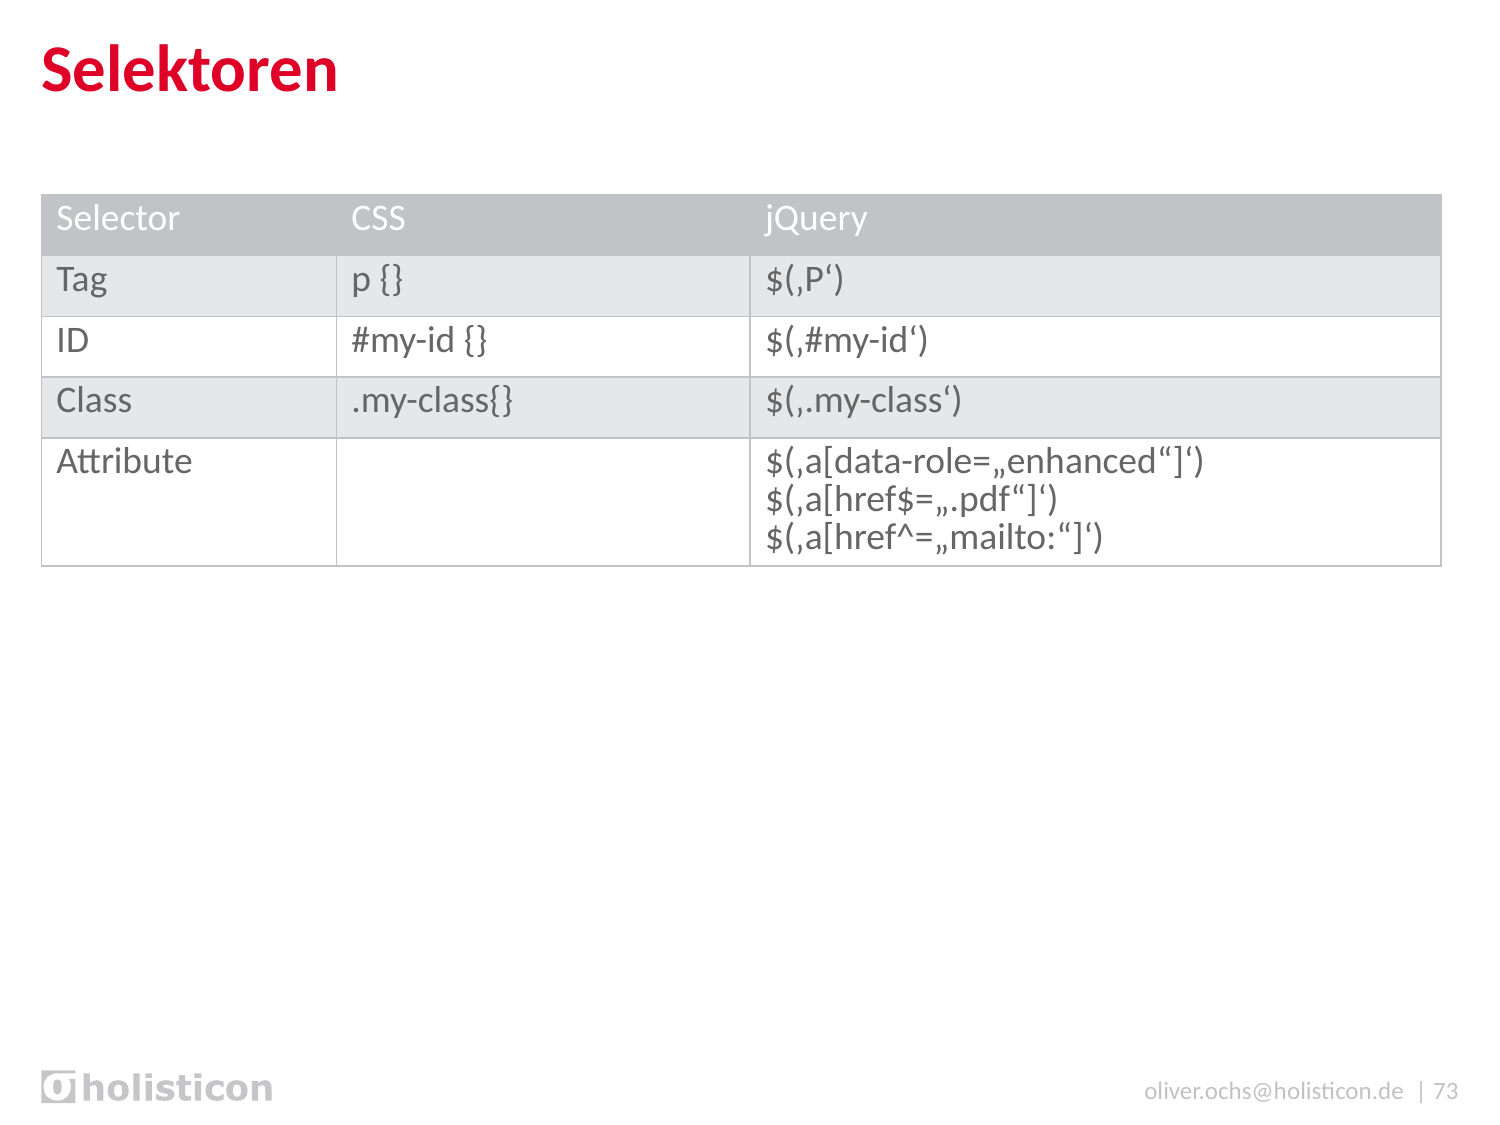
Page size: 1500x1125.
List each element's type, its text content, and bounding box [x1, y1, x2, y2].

table_cell ID [42, 317, 336, 376]
table_cell $(‚a[data-role=„enhanced“]‘) $(‚a[href$=„.pdf“]‘) $(‚a[href^=„mailto:“]‘) [751, 439, 1440, 565]
title Selektoren [41, 24, 1436, 188]
table_cell $(‚#my-id‘) [751, 317, 1440, 376]
table_header CSS [337, 196, 749, 255]
table_cell $(‚P‘) [751, 256, 1440, 316]
table_cell .my-class{} [337, 378, 749, 437]
table_header jQuery [751, 196, 1440, 255]
table_cell Class [42, 378, 336, 437]
table_cell p {} [337, 256, 749, 316]
table_cell [337, 439, 749, 565]
table_cell #my-id {} [337, 317, 749, 376]
table_header Selector [42, 196, 336, 255]
table_cell Attribute [42, 439, 336, 565]
table_cell Tag [42, 256, 336, 316]
table_cell $(‚.my-class‘) [751, 378, 1440, 437]
